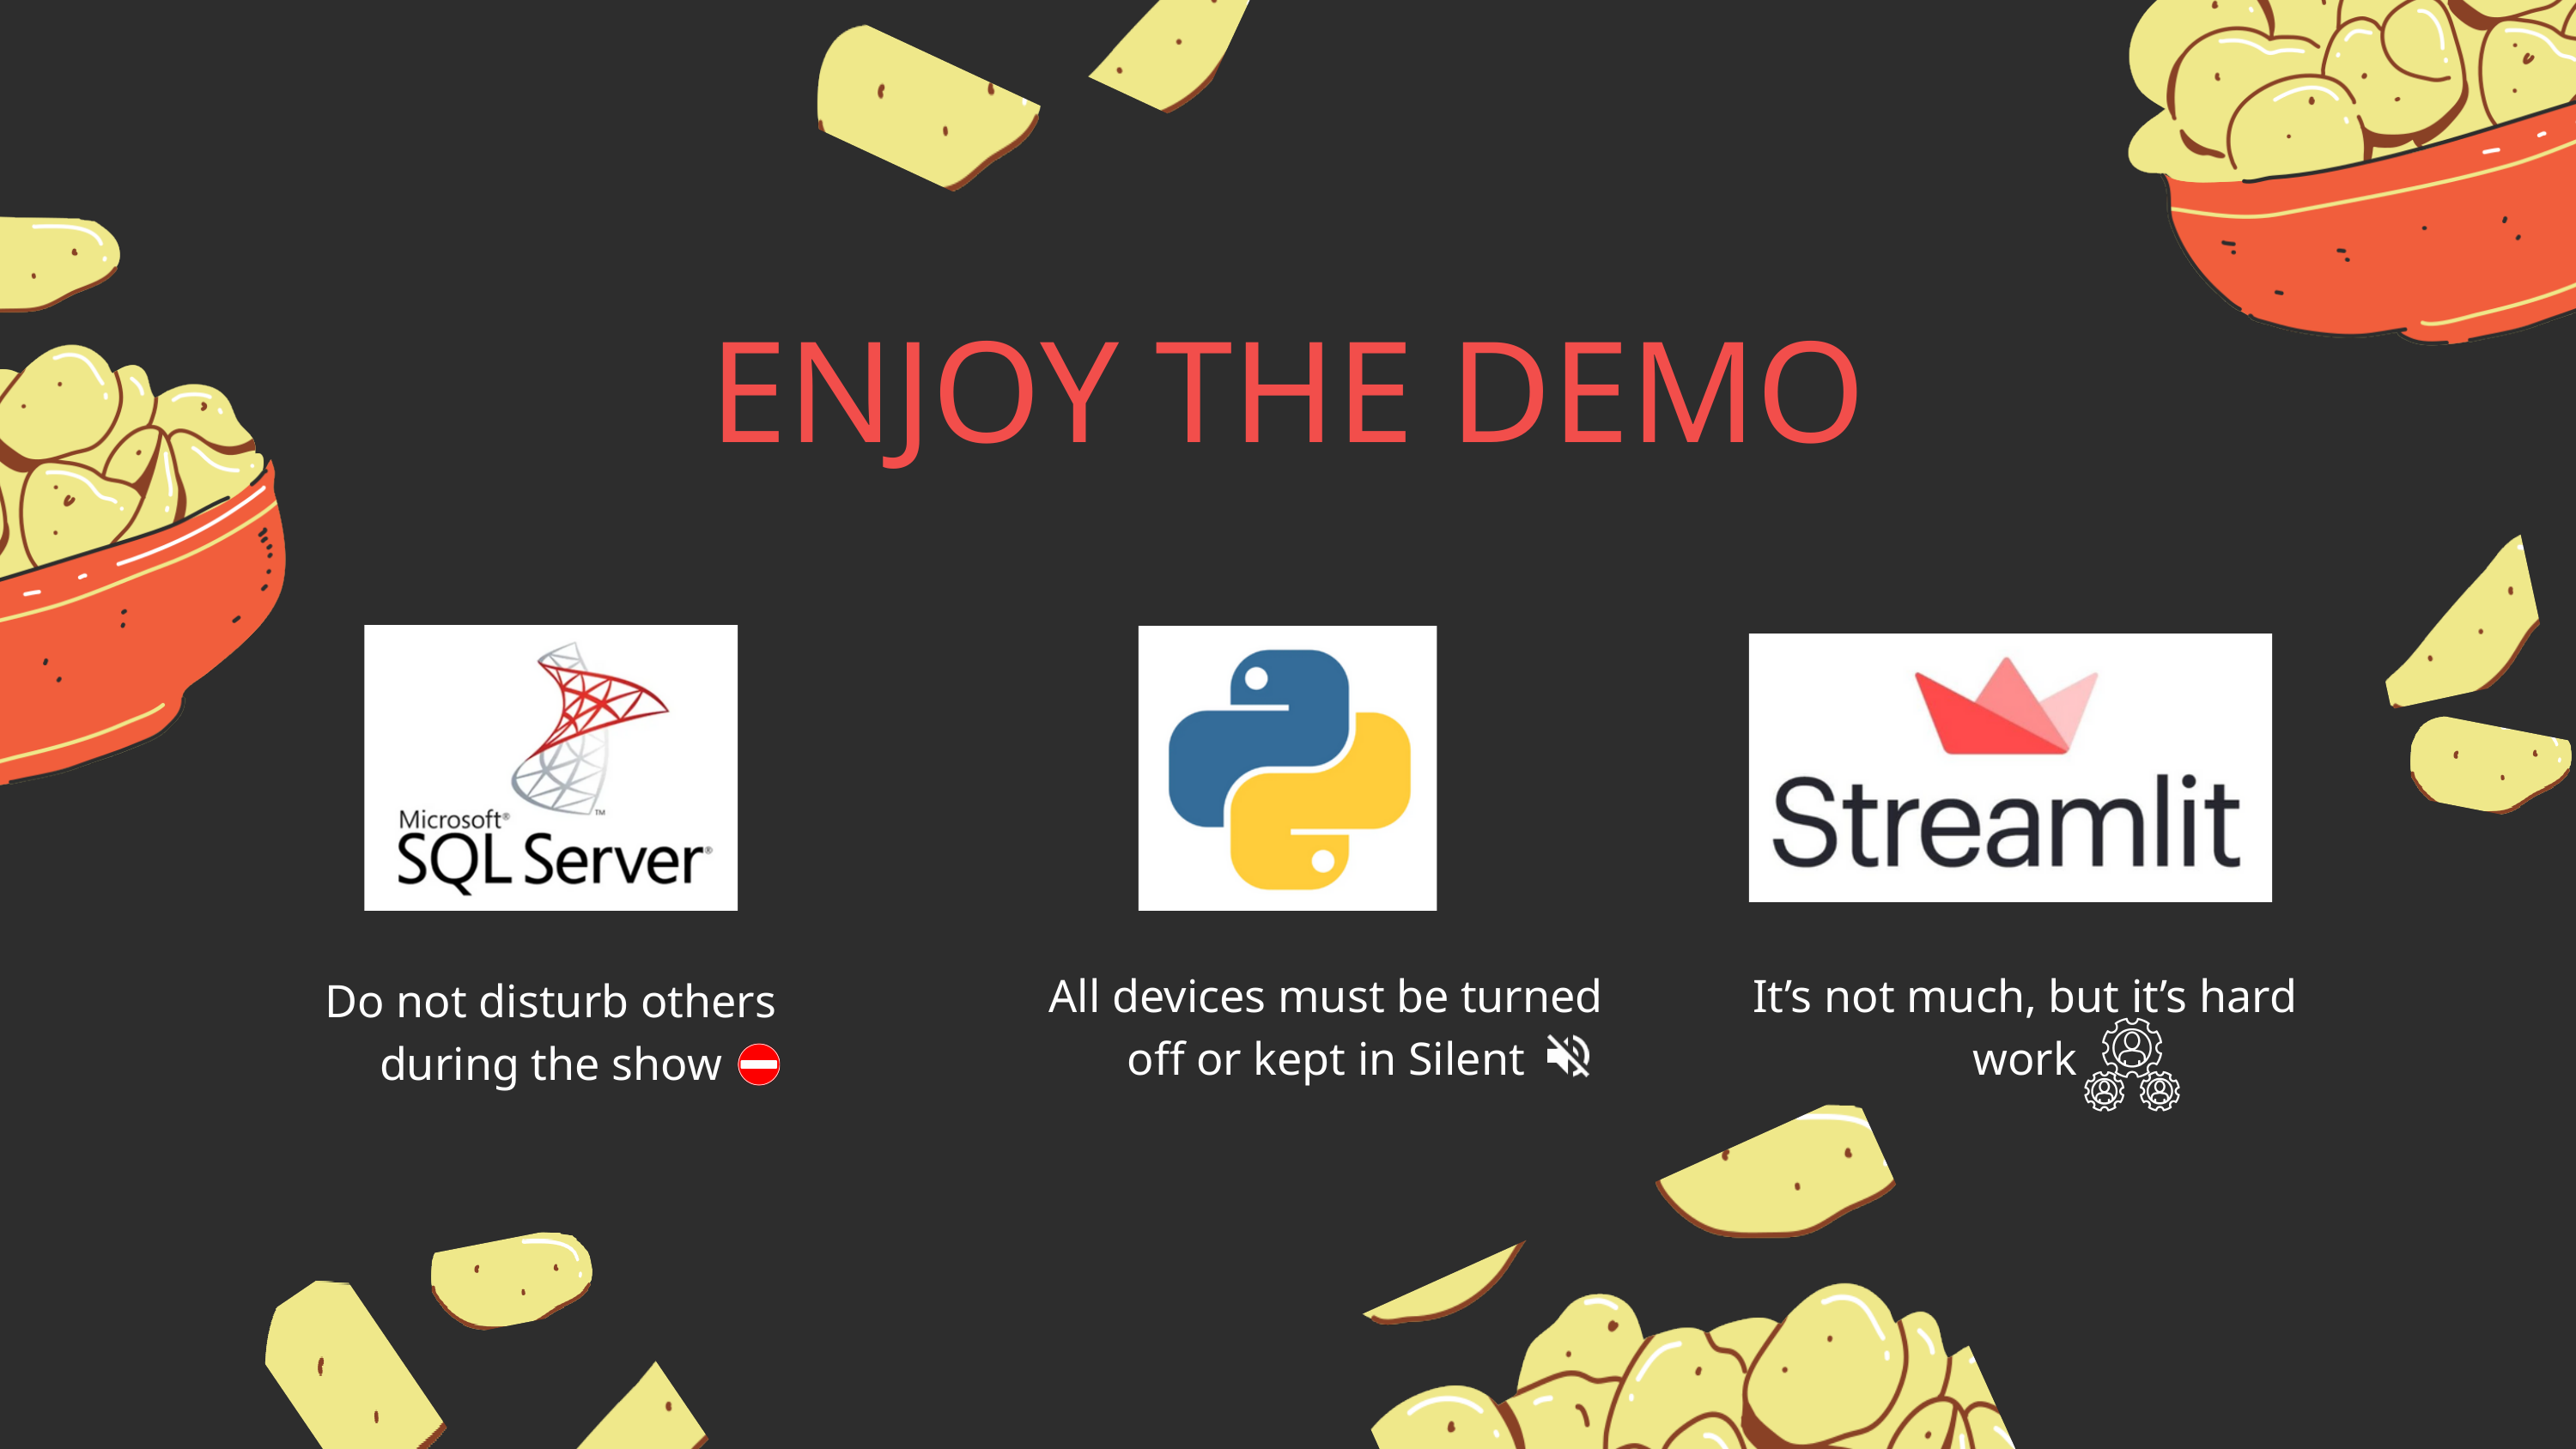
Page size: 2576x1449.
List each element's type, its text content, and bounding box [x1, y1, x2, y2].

text_box [480, 1301, 716, 1449]
text_box [0, 209, 289, 789]
text_box [2391, 709, 2576, 827]
text_box [1326, 1092, 2016, 1449]
text_box [1029, 0, 1250, 125]
picture [2084, 1017, 2180, 1112]
text_box [792, 13, 1053, 216]
text_box [364, 625, 738, 911]
text_box It’s not much, but it’s hard work [1735, 958, 2315, 1084]
text_box Do not disturb others during the show [261, 964, 841, 1090]
text_box [412, 1223, 600, 1342]
text_box ENJOY THE DEMO [289, 290, 2315, 471]
text_box [2114, 0, 2576, 347]
text_box All devices must be turned off or kept in Silent [1036, 958, 1617, 1084]
text_box [2353, 499, 2551, 710]
text_box [1138, 626, 1437, 911]
text_box [1748, 634, 2273, 902]
text_box [242, 1265, 462, 1449]
